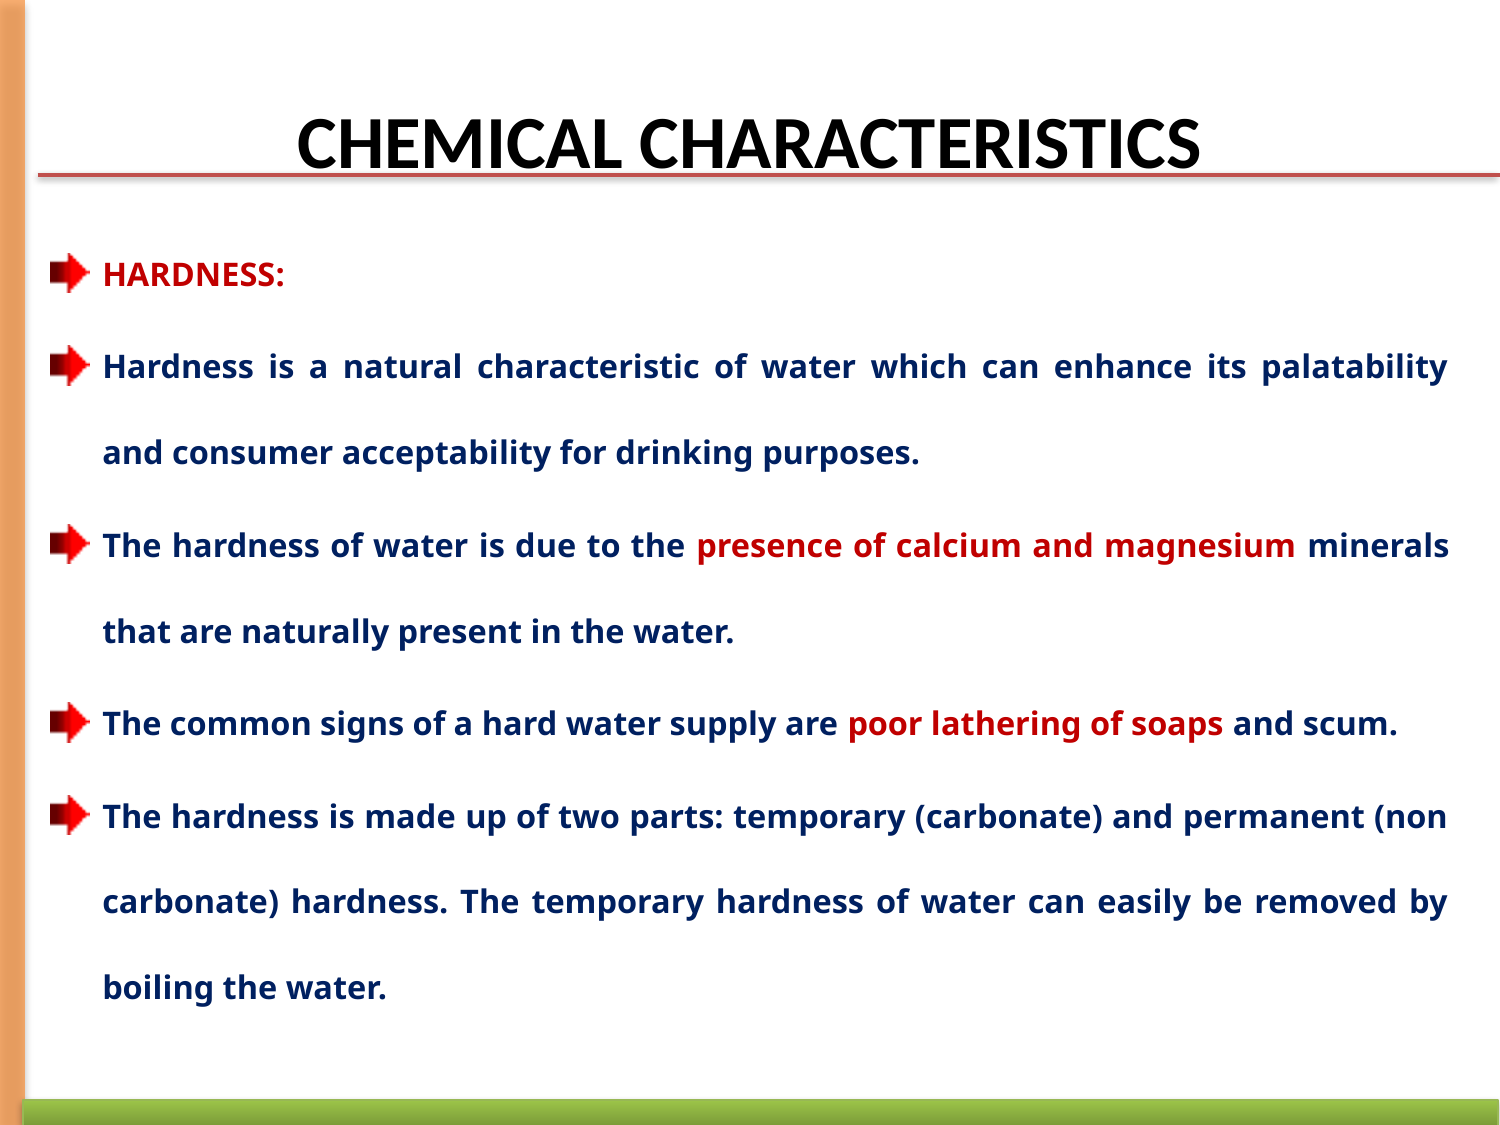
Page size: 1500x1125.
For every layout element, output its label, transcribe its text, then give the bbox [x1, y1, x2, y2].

title CHEMICAL CHARACTERISTICS [75, 45, 1425, 199]
picture [50, 253, 90, 293]
picture [50, 345, 90, 386]
picture [50, 702, 90, 743]
picture [50, 795, 90, 835]
list HARDNESS: Hardness is a natural characteristic of water which can enhance its palatability and consumer acceptability for drinking purposes. The hardness of water is due to the presence of calcium and magnesium minerals that are naturally present in the water. The common signs of a hard water supply are poor lathering of soaps and scum. The hardness is made up of two parts: temporary (carbonate) and permanent (non carbonate) hardness. The temporary hardness of water can easily be removed by boiling the water. [35, 199, 1465, 1090]
picture [50, 524, 90, 564]
